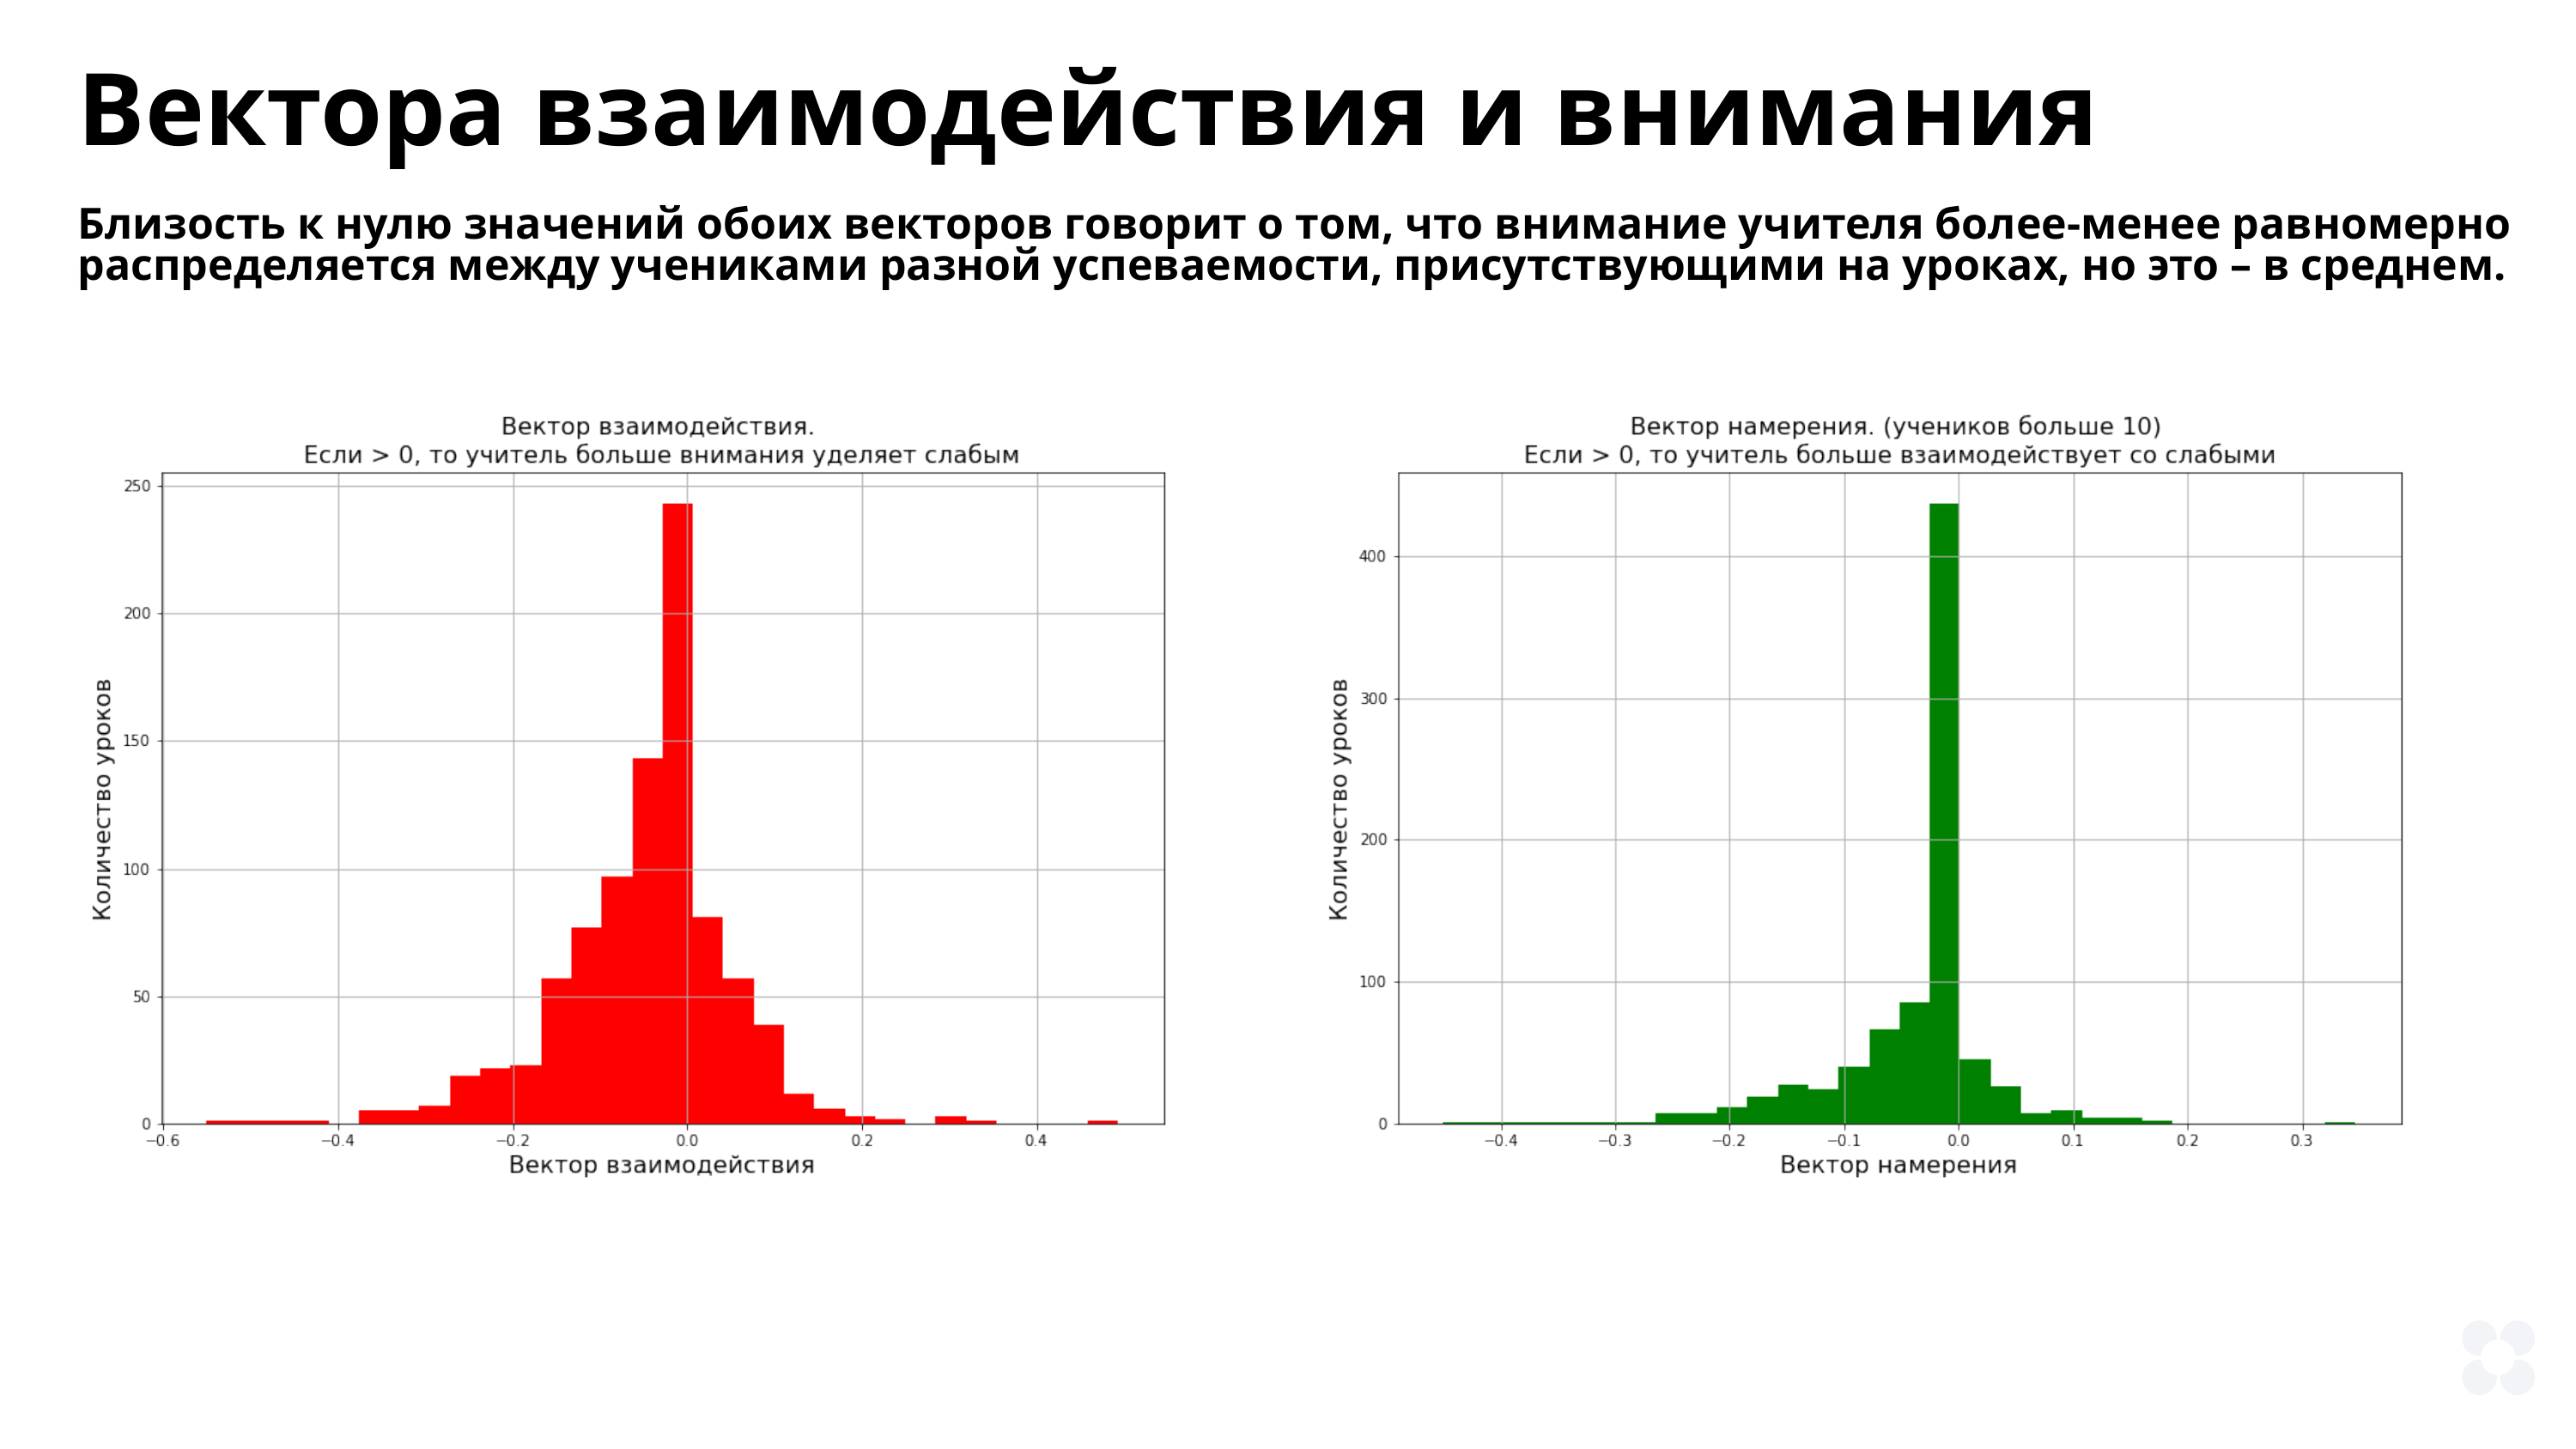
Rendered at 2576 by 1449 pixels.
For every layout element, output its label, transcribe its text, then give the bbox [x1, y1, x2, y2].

picture [0, 369, 2530, 1232]
text_box Вектора взаимодействия и внимания Близость к нулю значений обоих векторов говорит о том, что внимание учителя более-менее равномерно распределяется между учениками разной успеваемости, присутствующими на уроках, но это – в среднем. [77, 69, 2576, 299]
